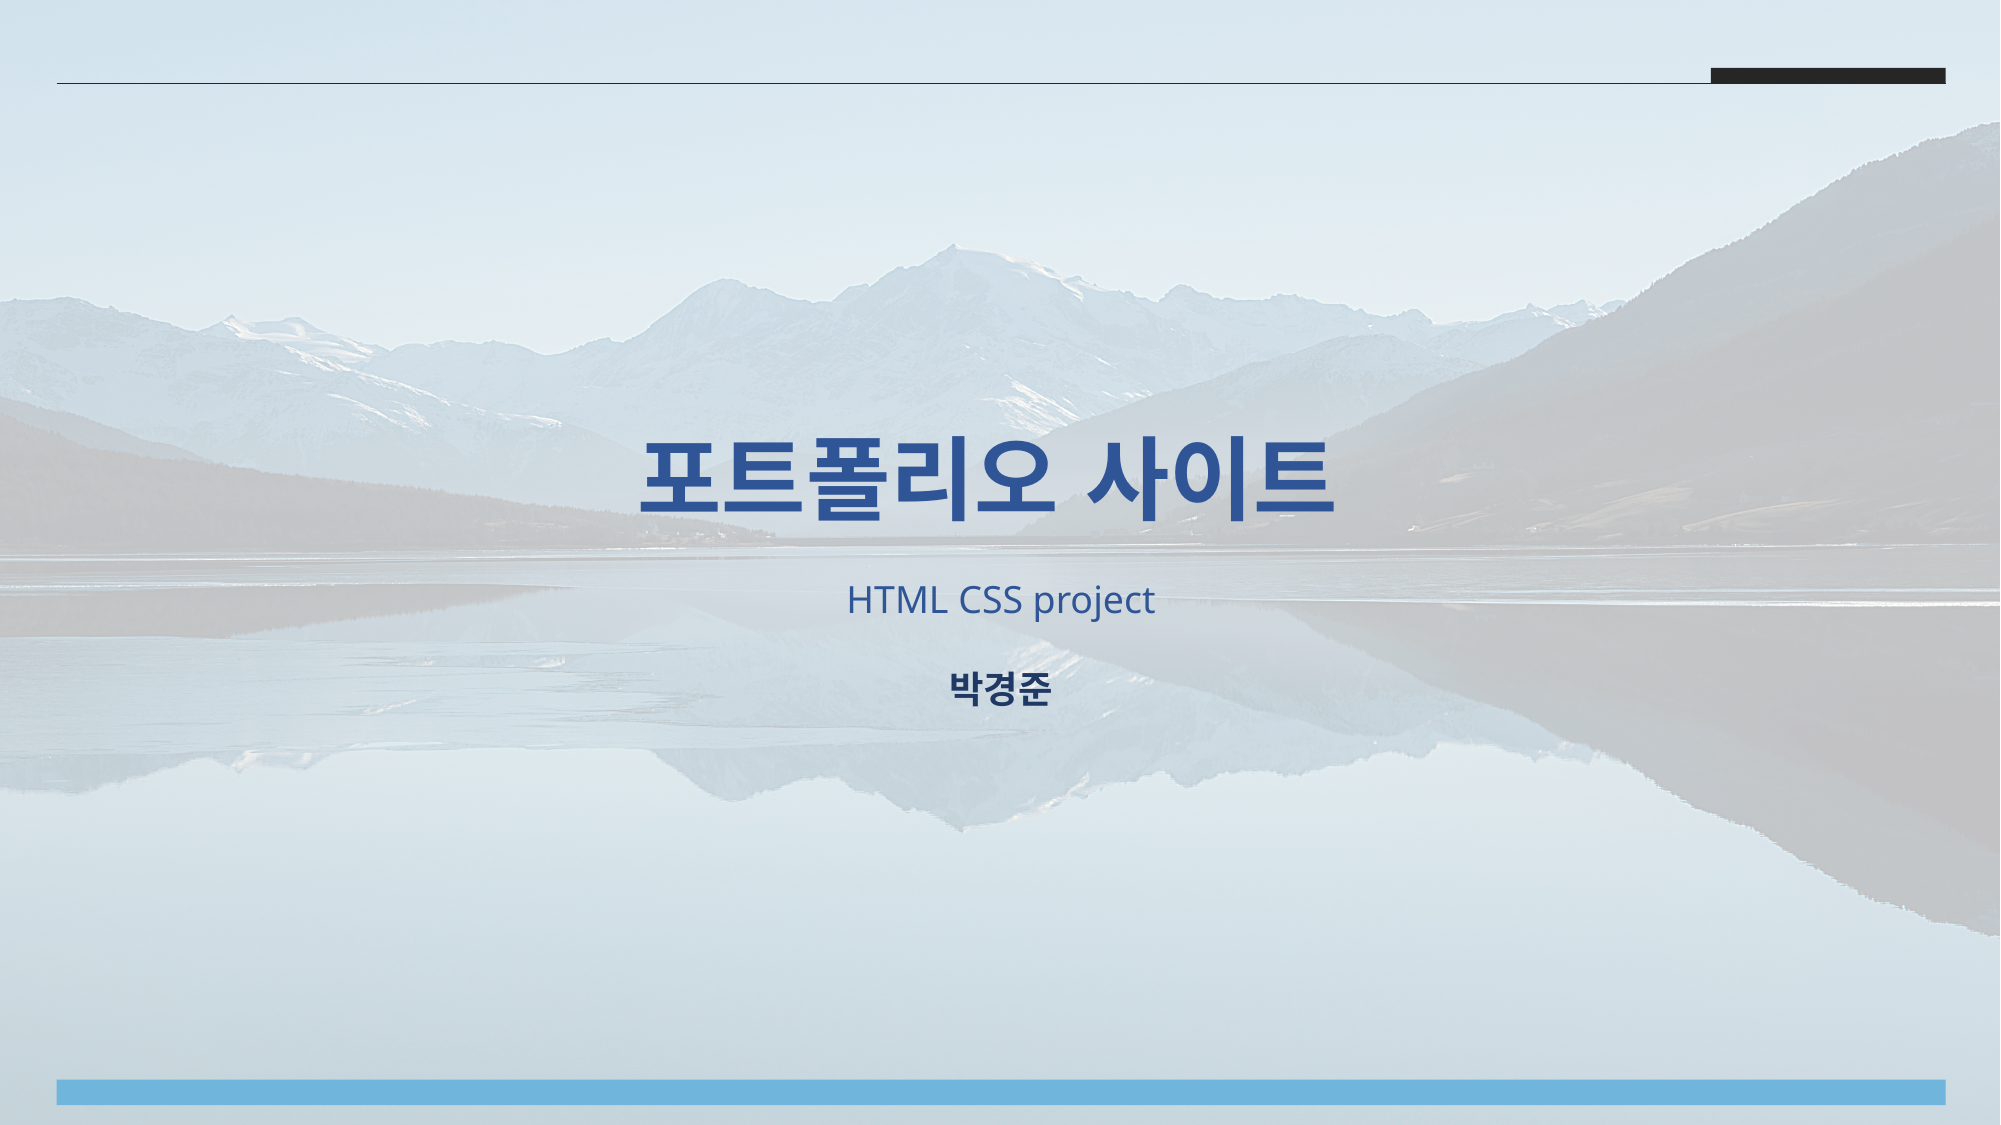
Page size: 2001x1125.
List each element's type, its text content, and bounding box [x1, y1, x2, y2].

text_box 포트폴리오 사이트 [411, 414, 1592, 540]
text_box HTML CSS project 박경준 [779, 569, 1223, 719]
text_box [1710, 67, 1947, 84]
text_box [55, 1079, 1947, 1106]
text_box [0, 0, 2000, 1125]
